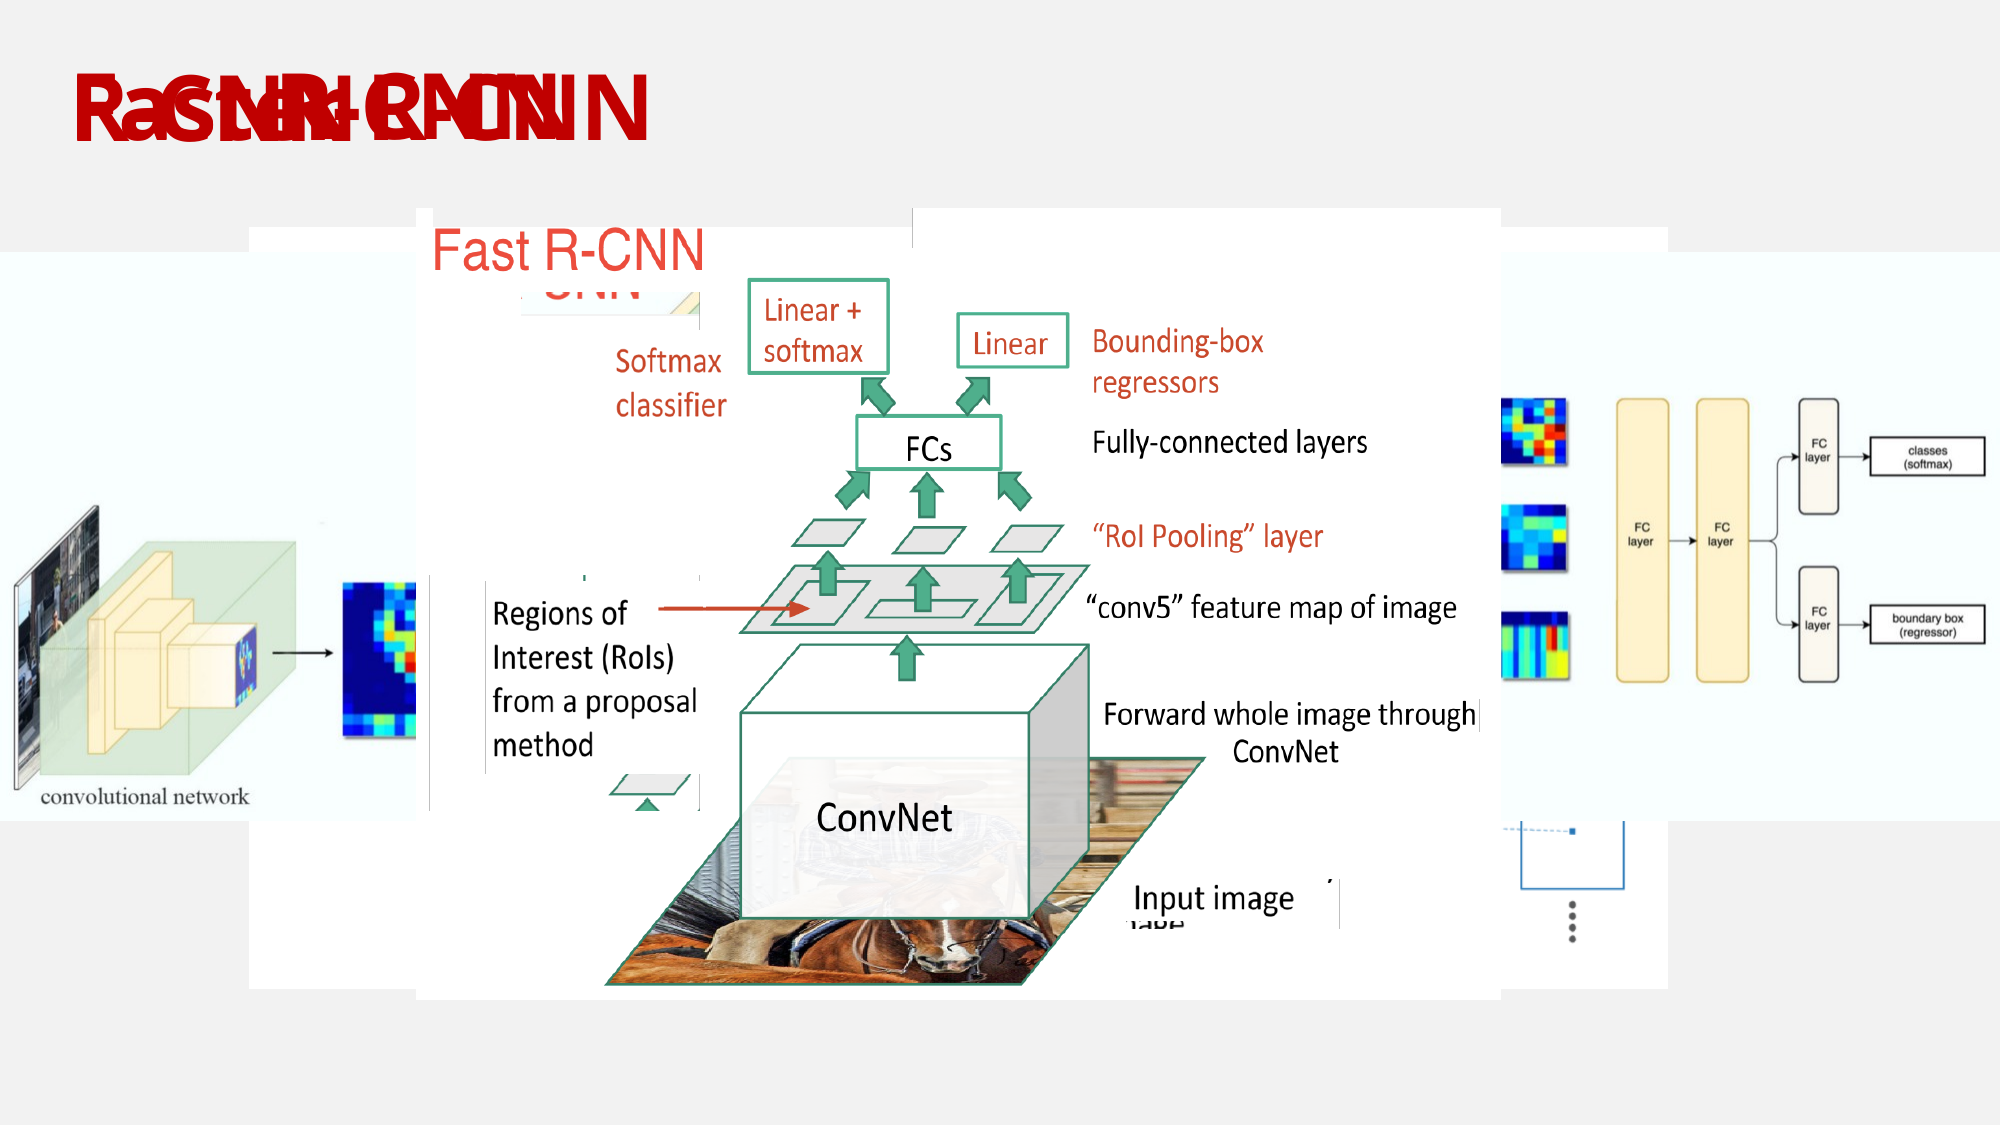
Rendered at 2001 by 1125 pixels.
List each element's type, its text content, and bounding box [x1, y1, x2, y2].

text_box R-CNN [55, 33, 1945, 189]
picture [0, 208, 2000, 1000]
